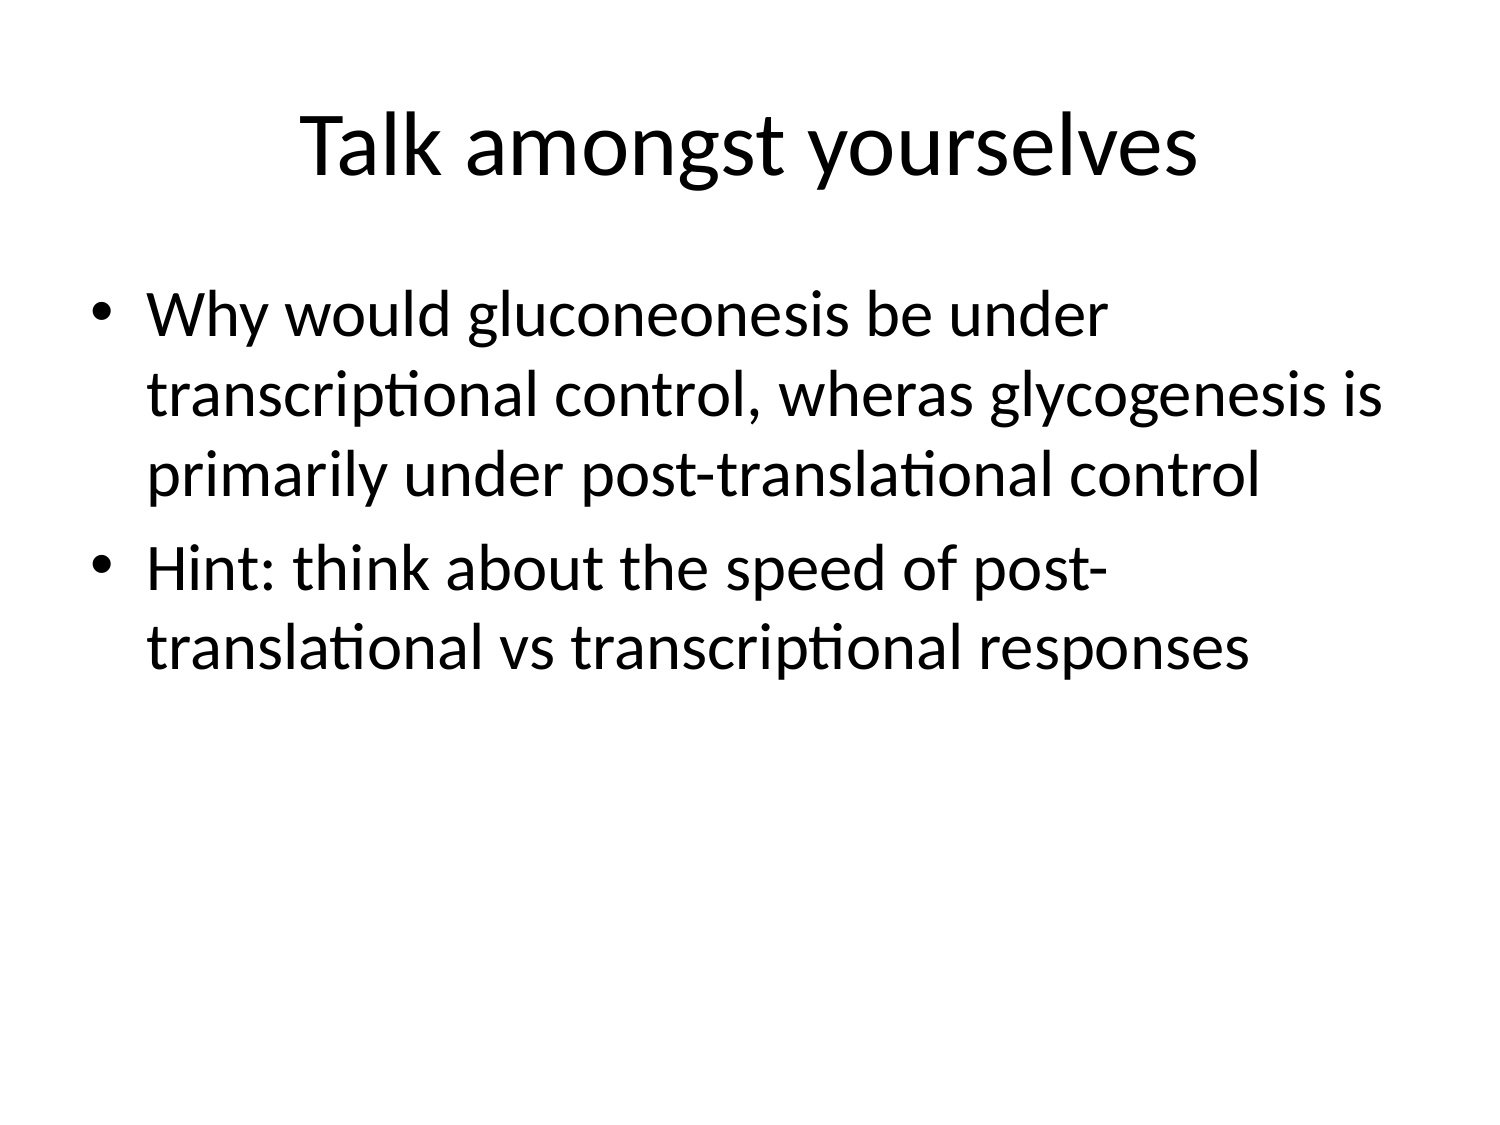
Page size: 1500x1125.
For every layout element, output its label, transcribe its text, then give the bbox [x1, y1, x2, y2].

title Talk amongst yourselves [75, 45, 1425, 233]
list Why would gluconeonesis be under transcriptional control, wheras glycogenesis is primarily under post-translational control Hint: think about the speed of post-translational vs transcriptional responses [75, 262, 1425, 1005]
